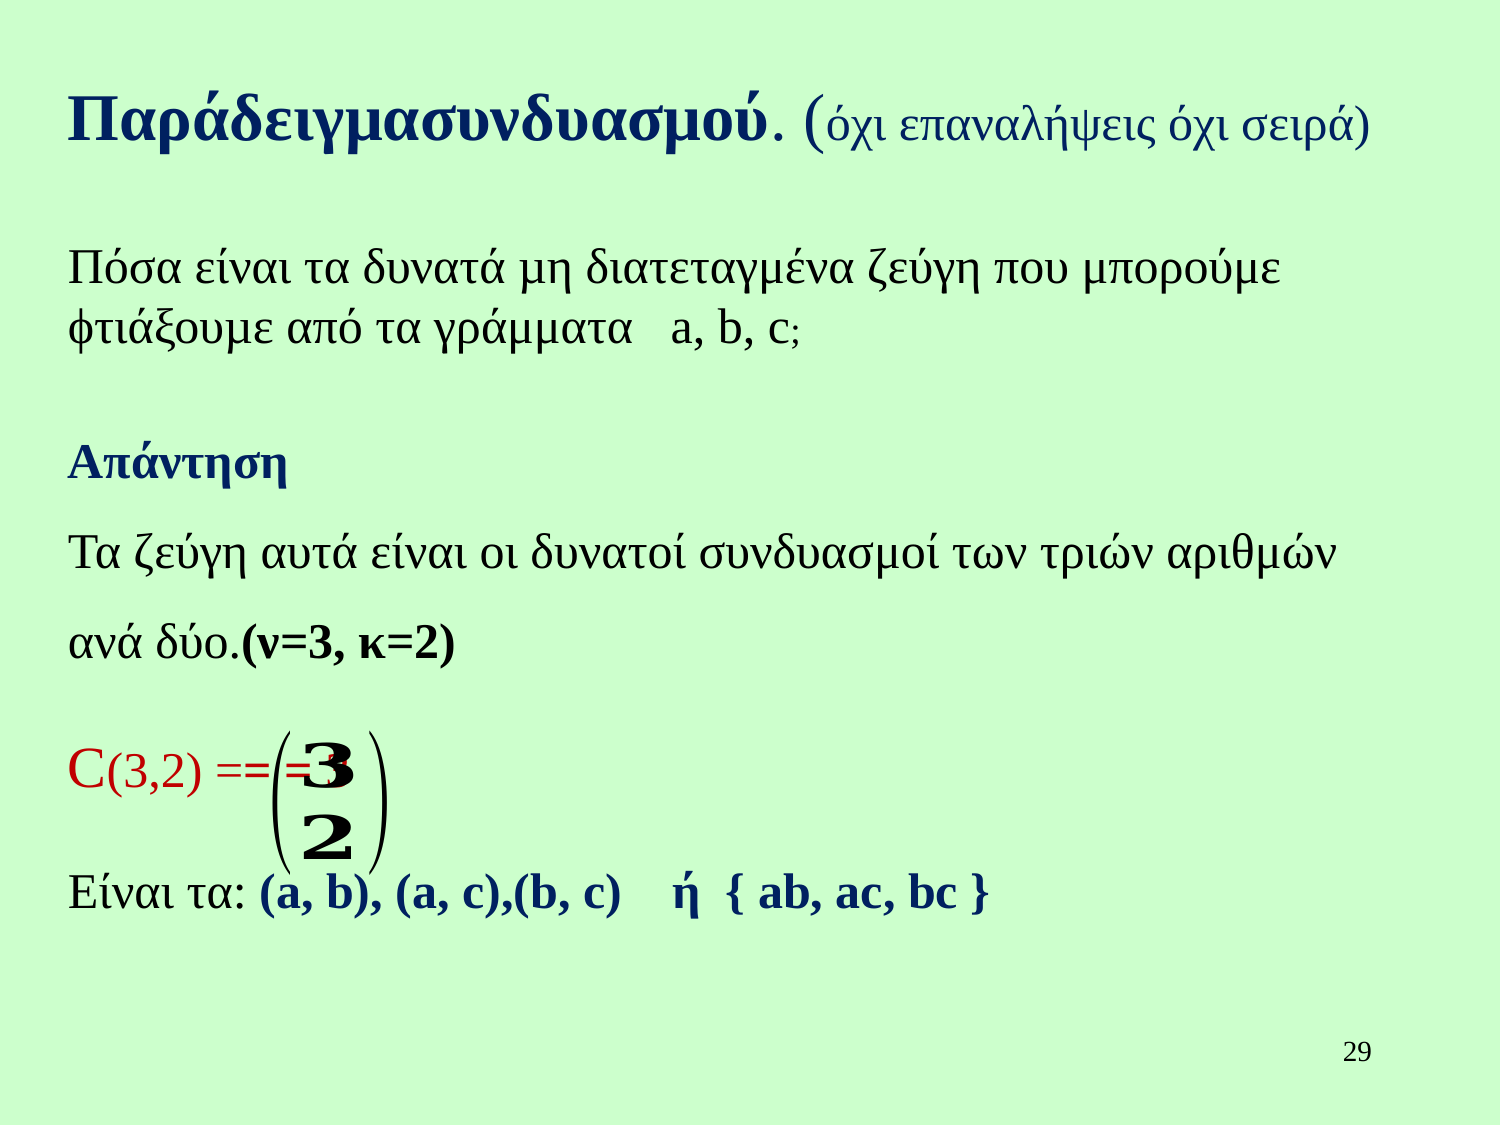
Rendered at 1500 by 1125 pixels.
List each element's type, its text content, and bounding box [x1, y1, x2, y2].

slide_number 29 [1074, 1025, 1388, 1100]
